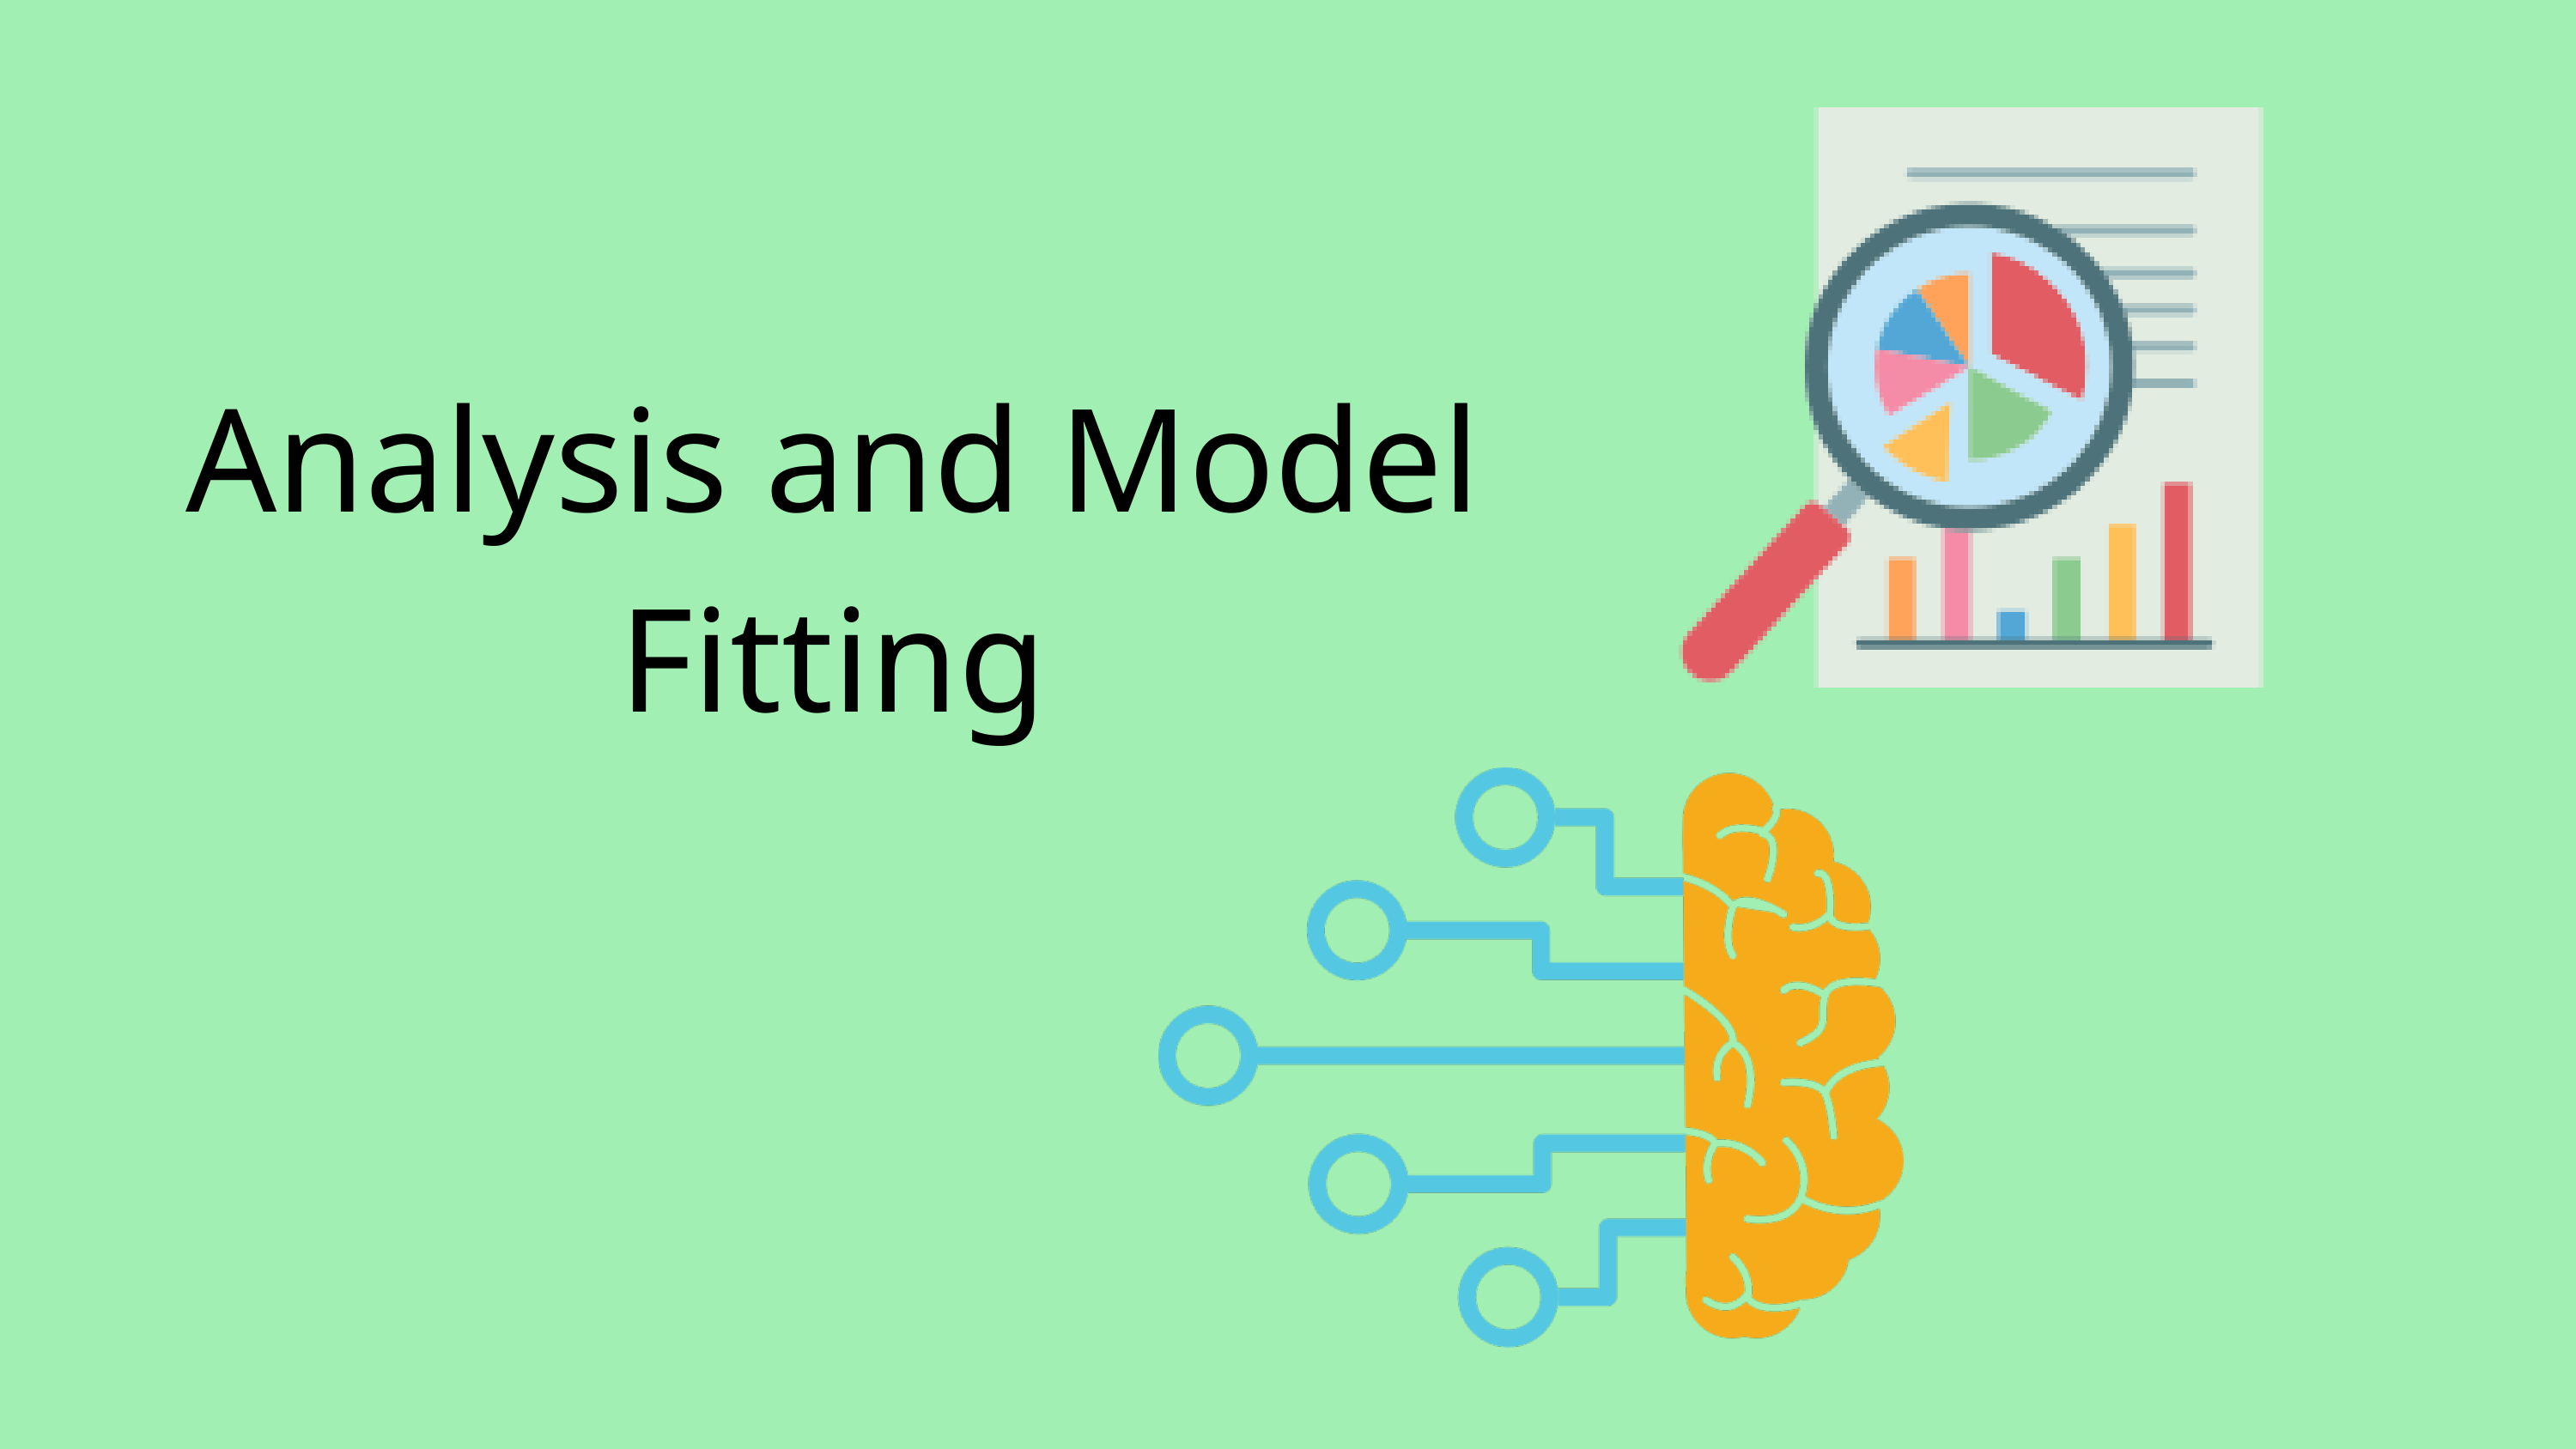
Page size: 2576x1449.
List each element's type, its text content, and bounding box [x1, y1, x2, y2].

text_box Analysis and Model Fitting [167, 340, 1498, 741]
picture [1679, 106, 2263, 688]
picture [1158, 767, 1904, 1349]
